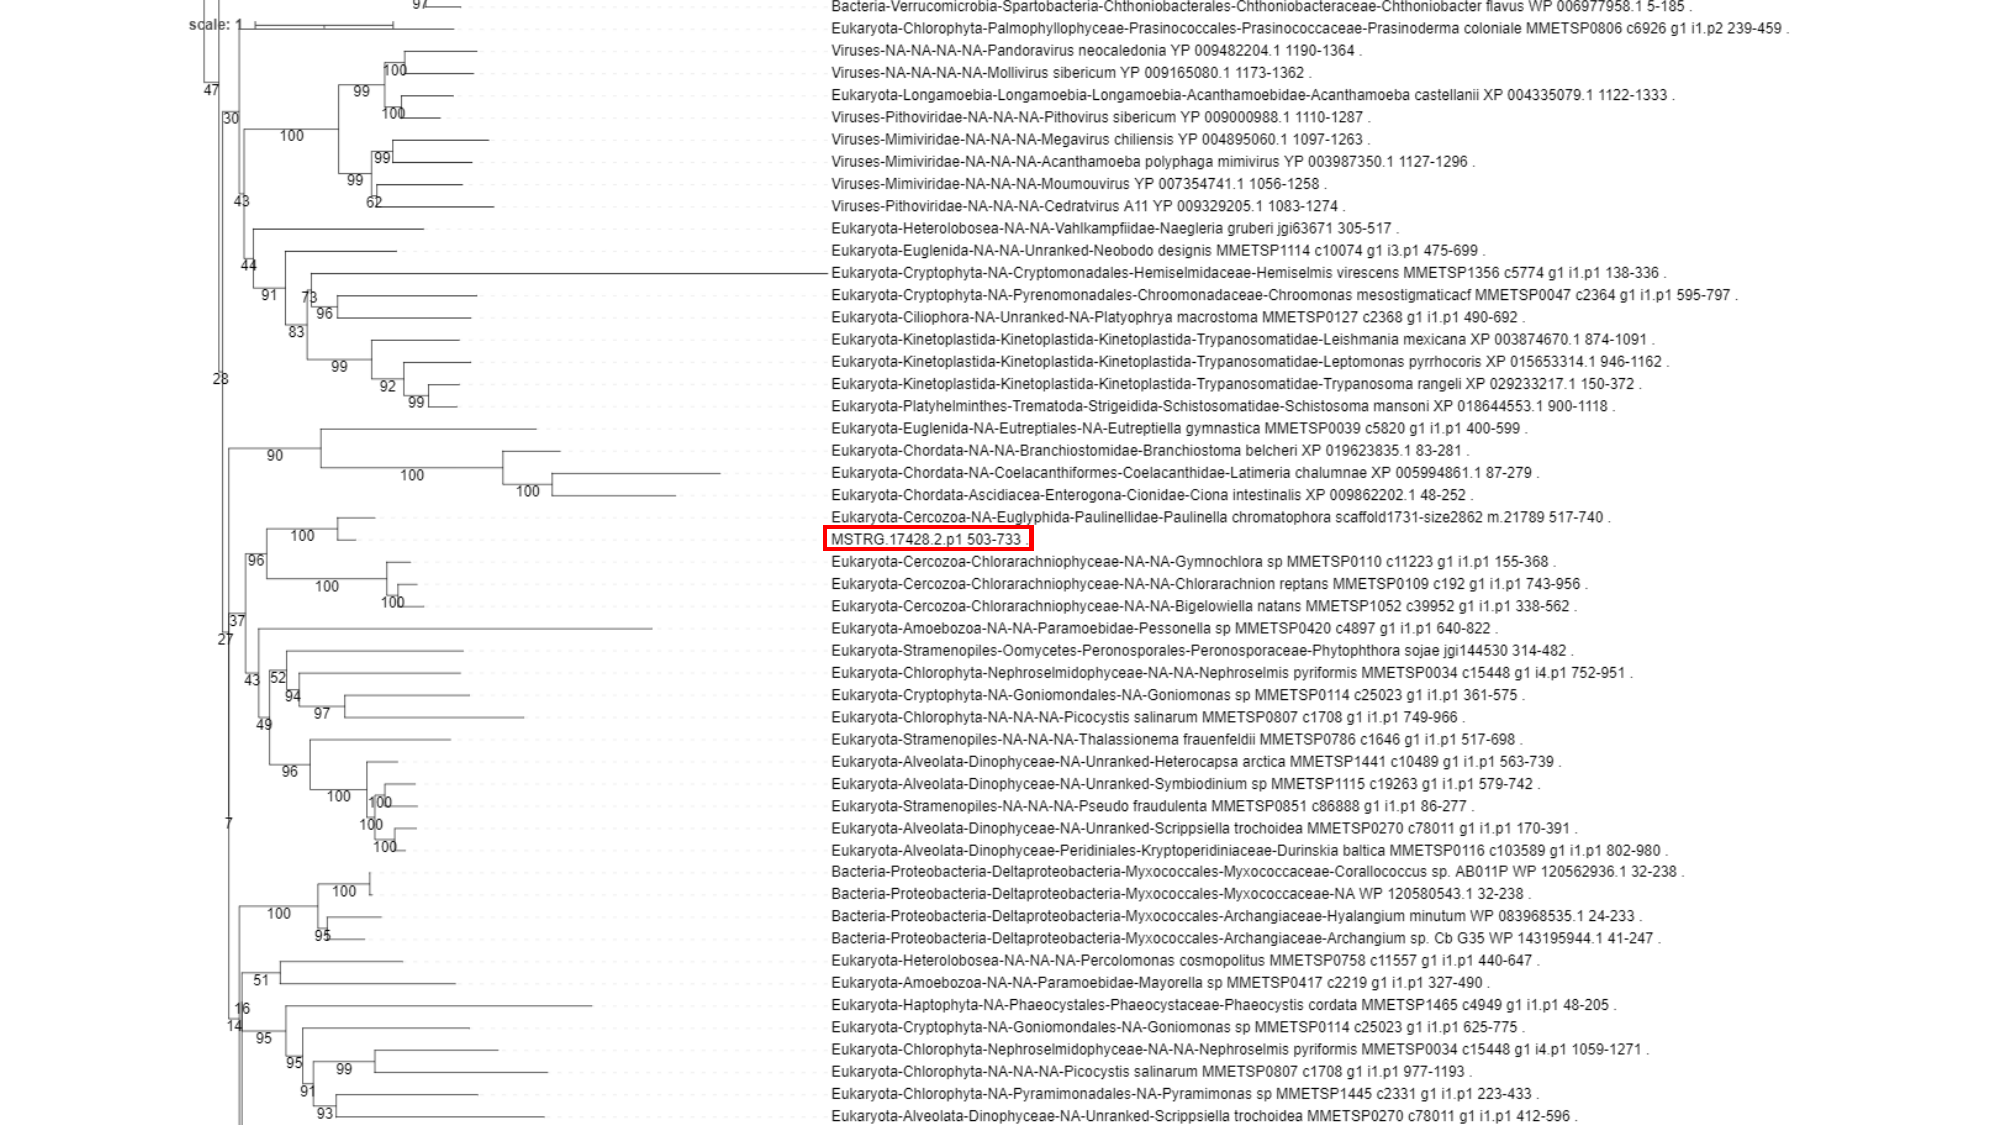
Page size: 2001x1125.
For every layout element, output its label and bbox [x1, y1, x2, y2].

picture [185, 0, 1815, 1125]
